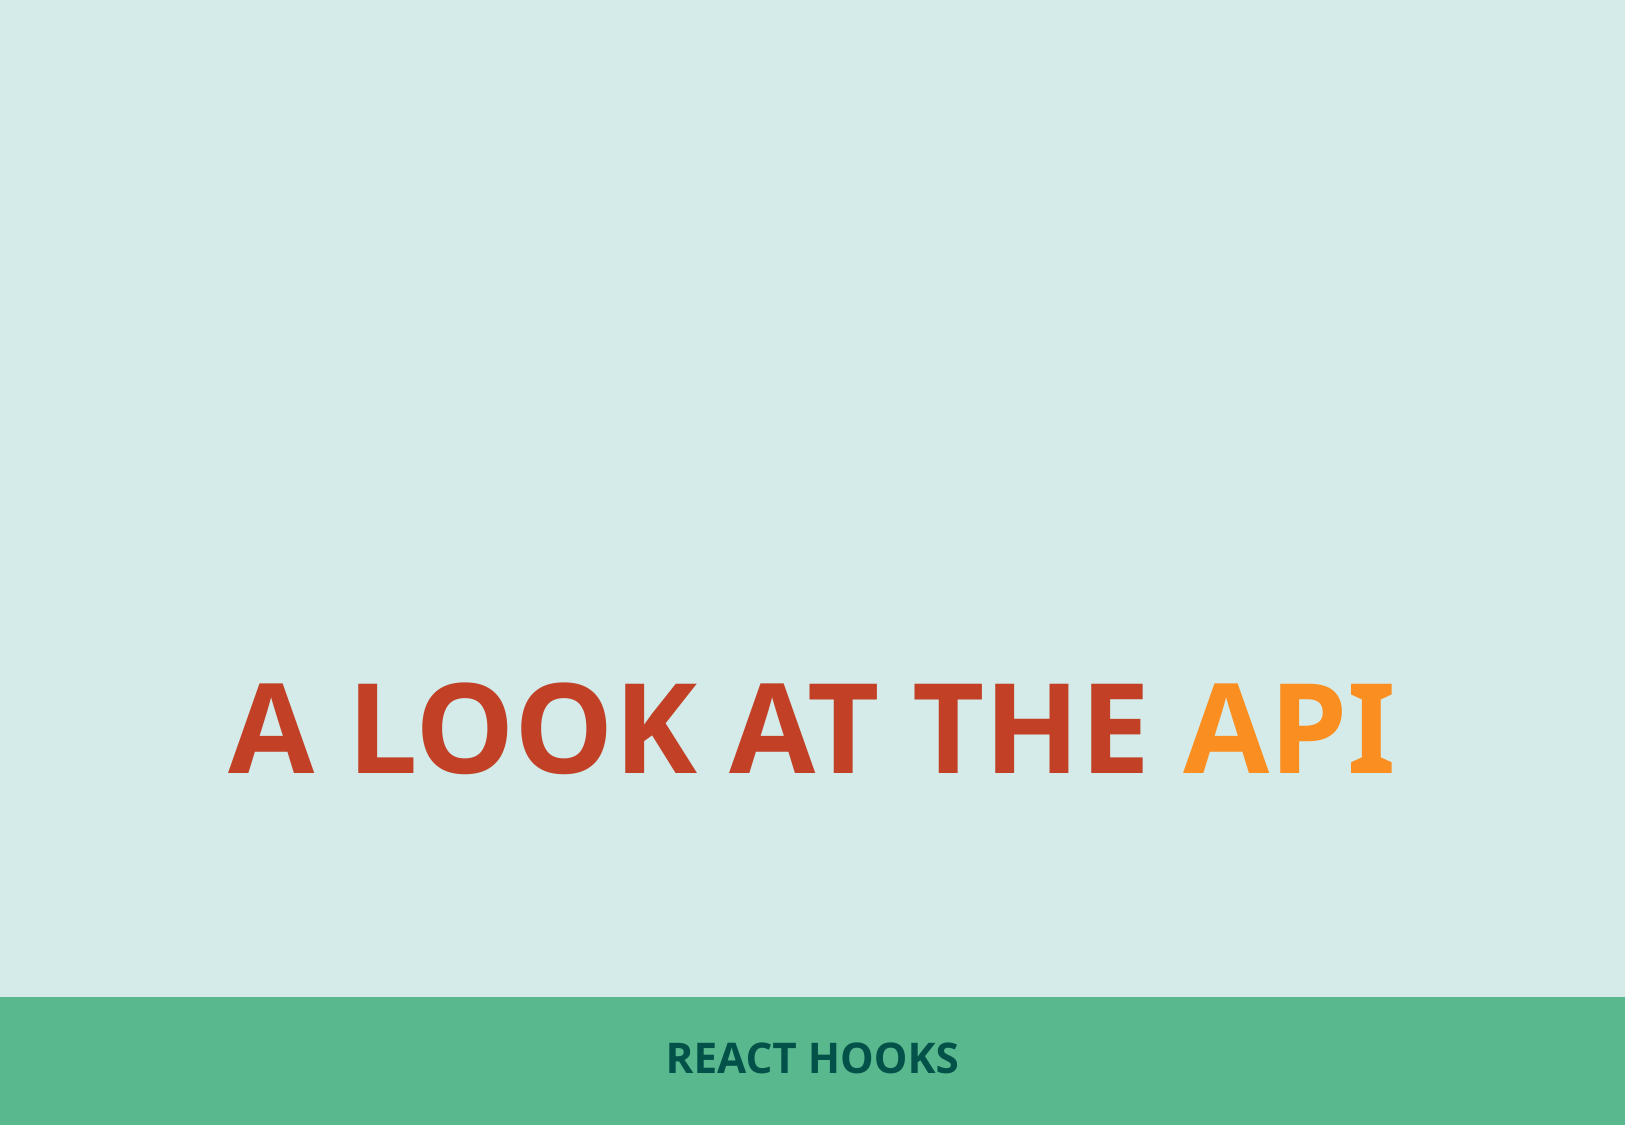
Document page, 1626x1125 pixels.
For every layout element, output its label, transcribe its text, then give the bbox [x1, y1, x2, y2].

text_box A LOOK AT THE API [0, 640, 1625, 806]
title React Hooks [0, 995, 1625, 1125]
